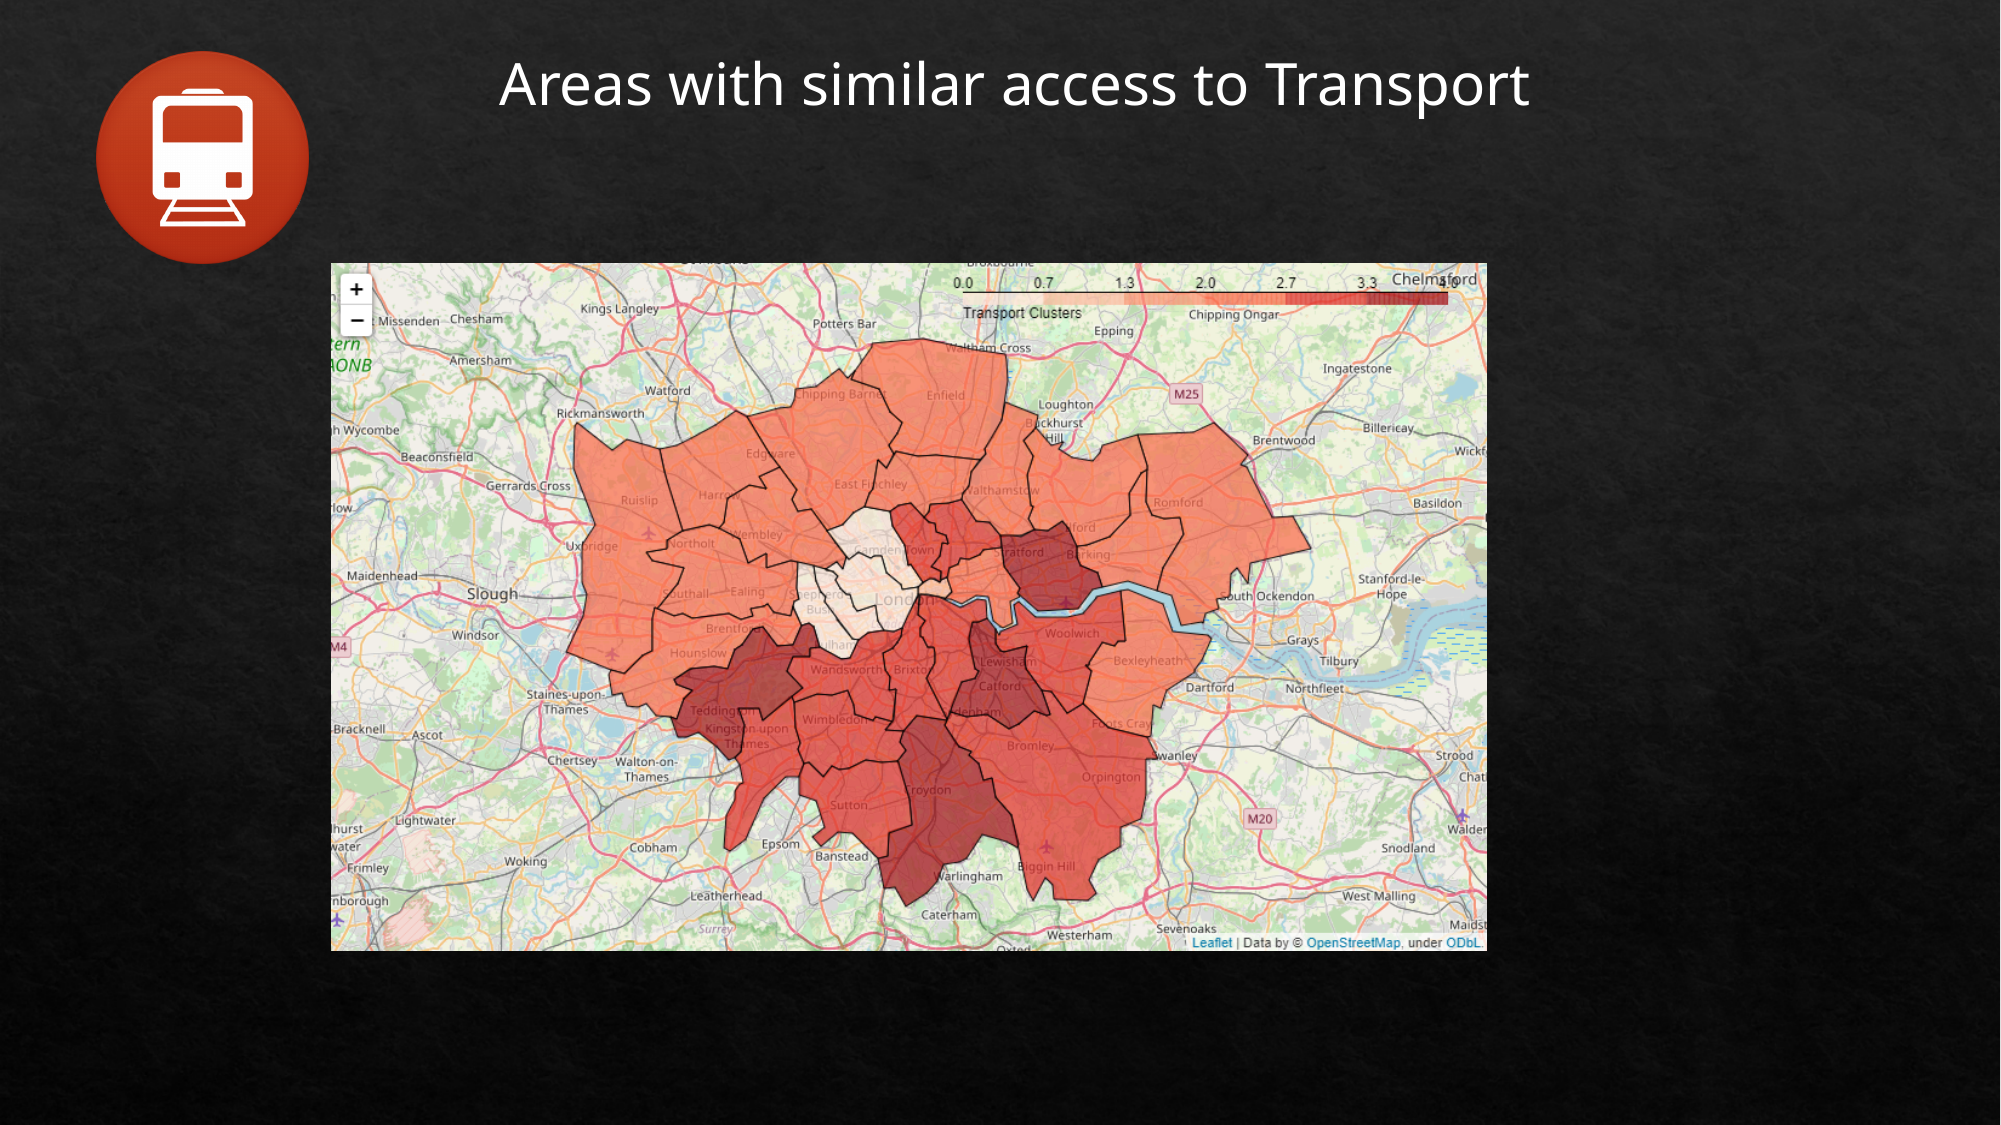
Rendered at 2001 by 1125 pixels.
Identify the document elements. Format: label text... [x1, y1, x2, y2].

text_box Areas with similar access to Transport [485, 39, 1560, 125]
picture [95, 51, 309, 265]
picture [330, 263, 1487, 951]
